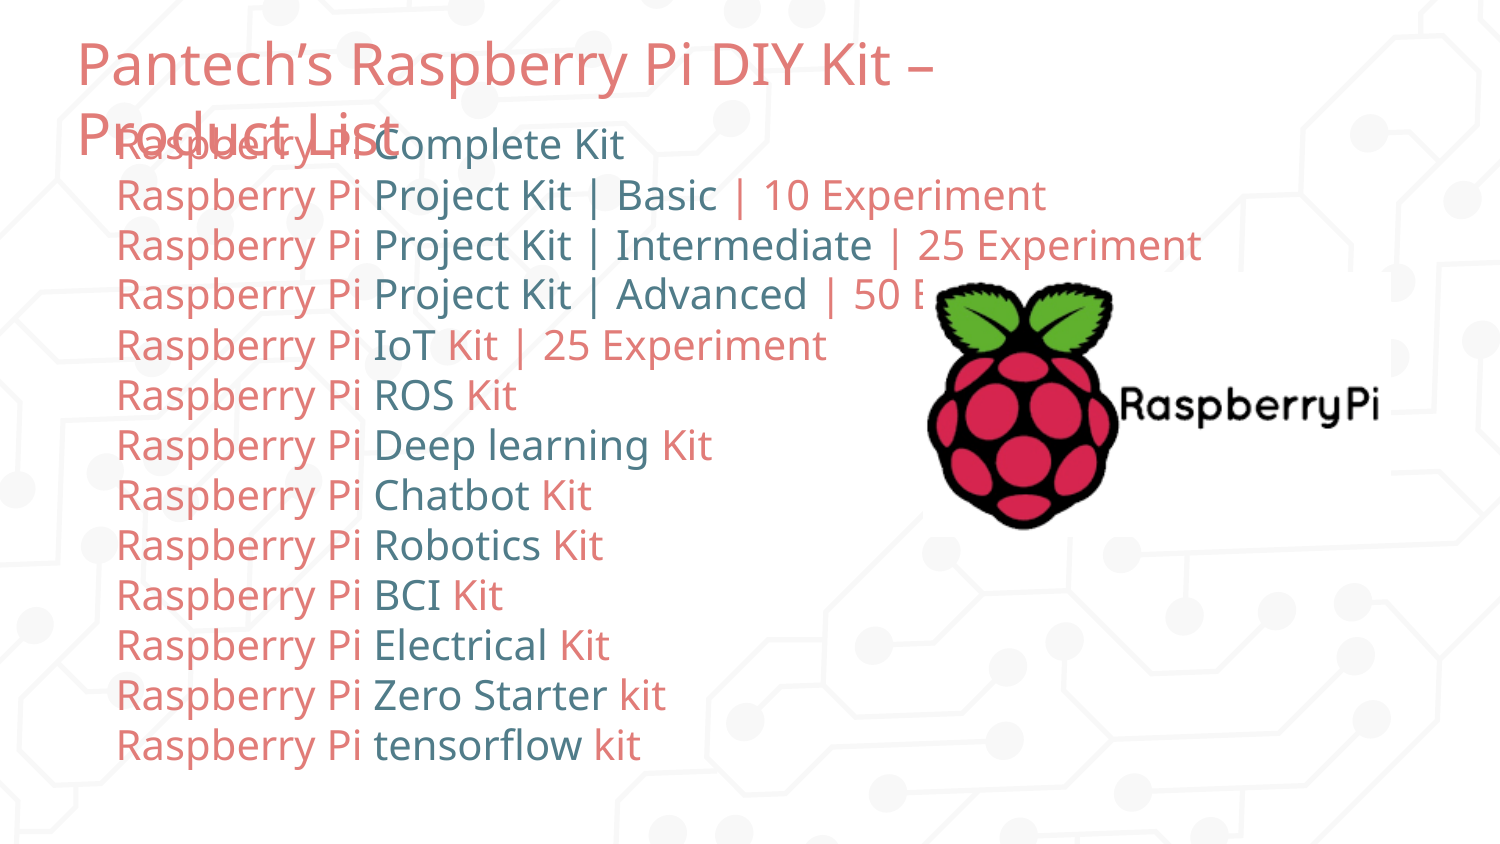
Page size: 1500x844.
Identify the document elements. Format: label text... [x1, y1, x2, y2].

text_box Pantech’s Raspberry Pi DIY Kit – Product List [61, 11, 1133, 106]
picture [923, 272, 1391, 537]
title Raspberry Pi Complete Kit Raspberry Pi Project Kit | Basic | 10 Experiment Raspberry Pi Project Kit | Intermediate | 25 Experiment Raspberry Pi Project Kit | Advanced | 50 Experiment Raspberry Pi IoT Kit | 25 Experiment Raspberry Pi ROS Kit Raspberry Pi Deep learning Kit Raspberry Pi Chatbot Kit Raspberry Pi Robotics Kit Raspberry Pi BCI Kit Raspberry Pi Electrical Kit Raspberry Pi Zero Starter kit Raspberry Pi tensorflow kit [100, 293, 1341, 594]
